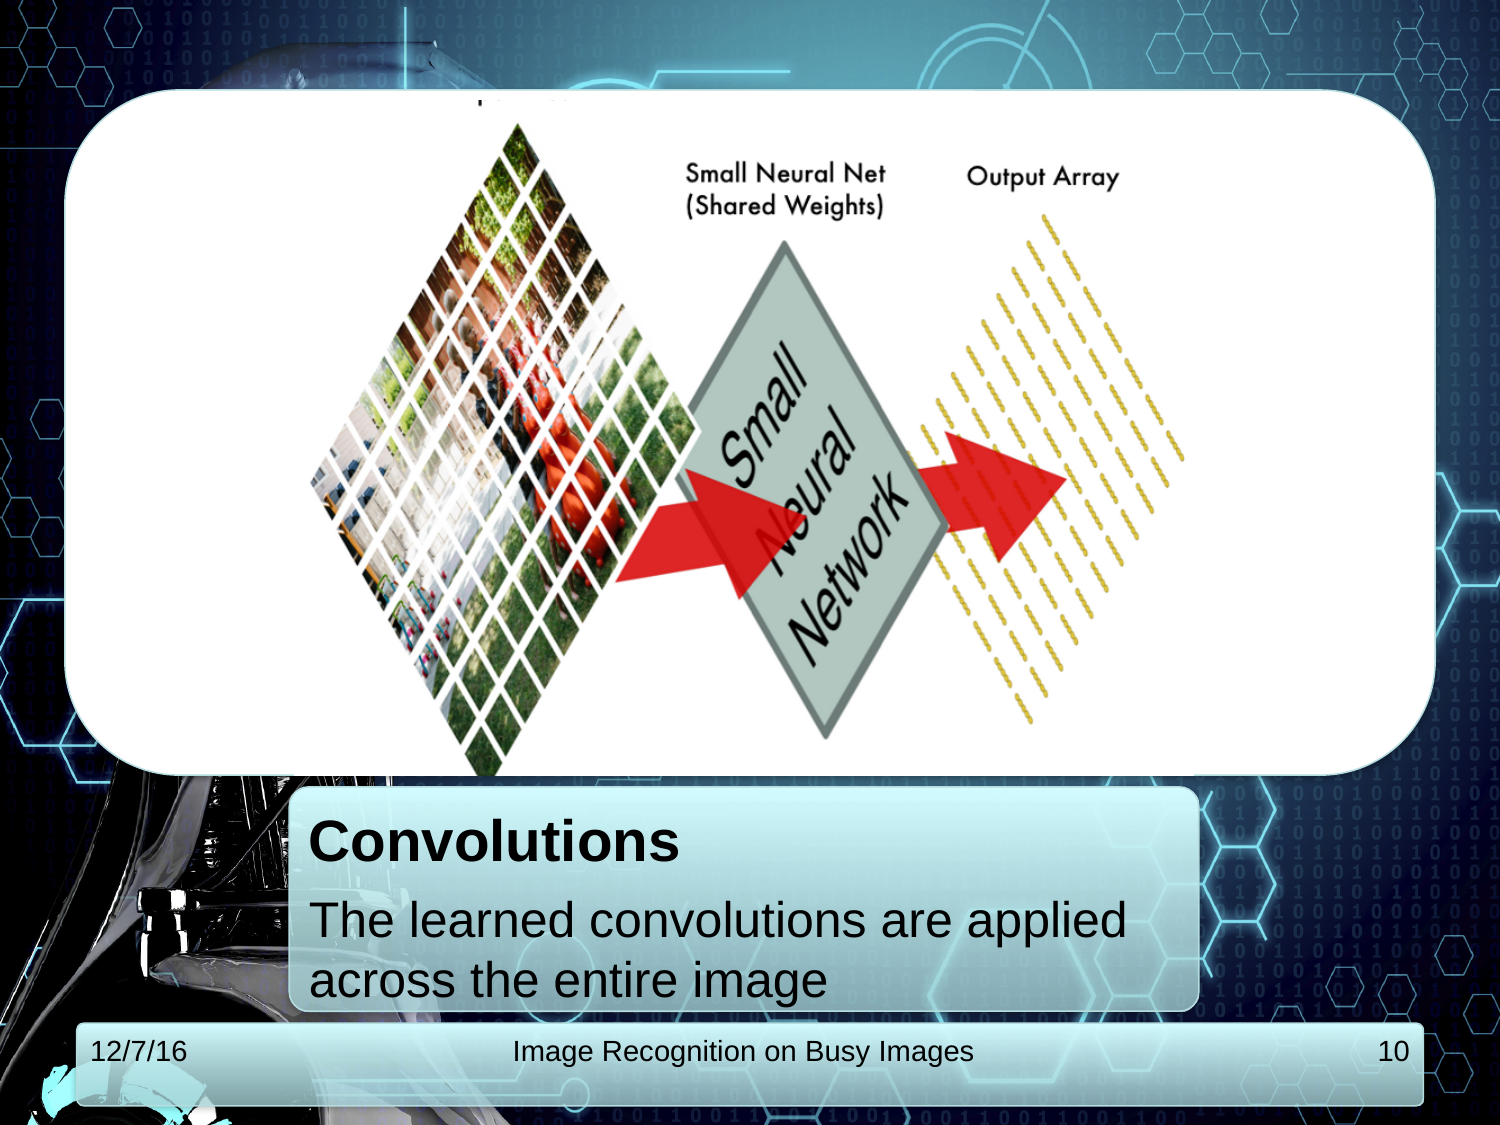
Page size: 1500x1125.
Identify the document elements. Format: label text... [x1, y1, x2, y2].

footer Image Recognition on Busy Images [478, 1024, 1010, 1103]
picture [0, 0, 1500, 1125]
slide_number 10 [1074, 1024, 1425, 1103]
list The learned convolutions are applied across the entire image [294, 880, 1194, 1013]
text_box [64, 89, 1436, 776]
title Convolutions [294, 787, 1194, 880]
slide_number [75, 1024, 425, 1103]
